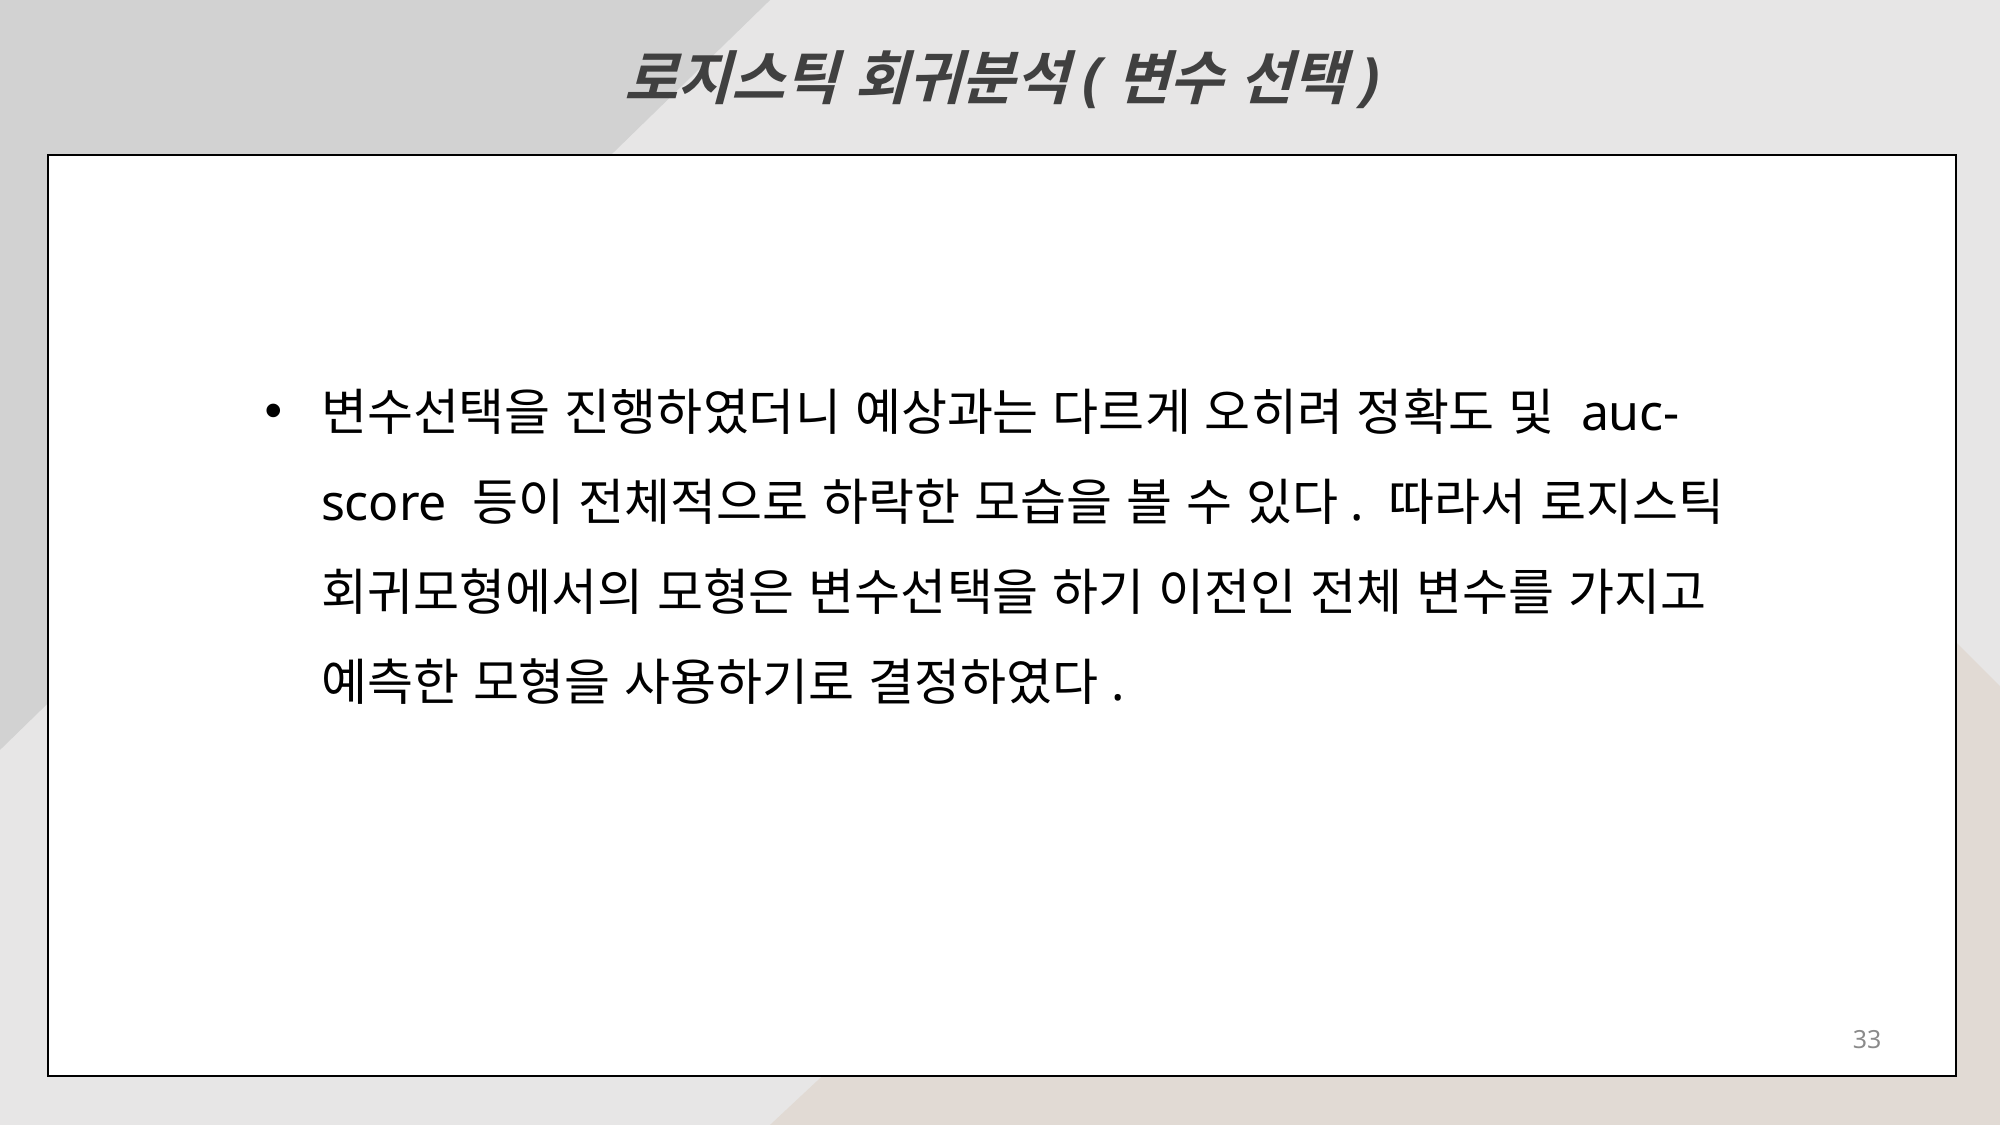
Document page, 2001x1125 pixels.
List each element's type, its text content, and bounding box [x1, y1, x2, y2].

text_box [47, 154, 1957, 1077]
text_box 변수선택을 진행하였더니 예상과는 다르게 오히려 정확도 및 auc-score 등이 전체적으로 하락한 모습을 볼 수 있다. 따라서 로지스틱 회귀모형에서의 모형은 변수선택을 하기 이전인 전체 변수를 가지고 예측한 모형을 사용하기로 결정하였다. [249, 342, 1750, 718]
text_box [768, 641, 2000, 1125]
text_box [0, 0, 650, 752]
slide_number 33 [1446, 1010, 1897, 1071]
text_box 로지스틱 회귀분석(변수 선택) [502, 0, 1503, 119]
